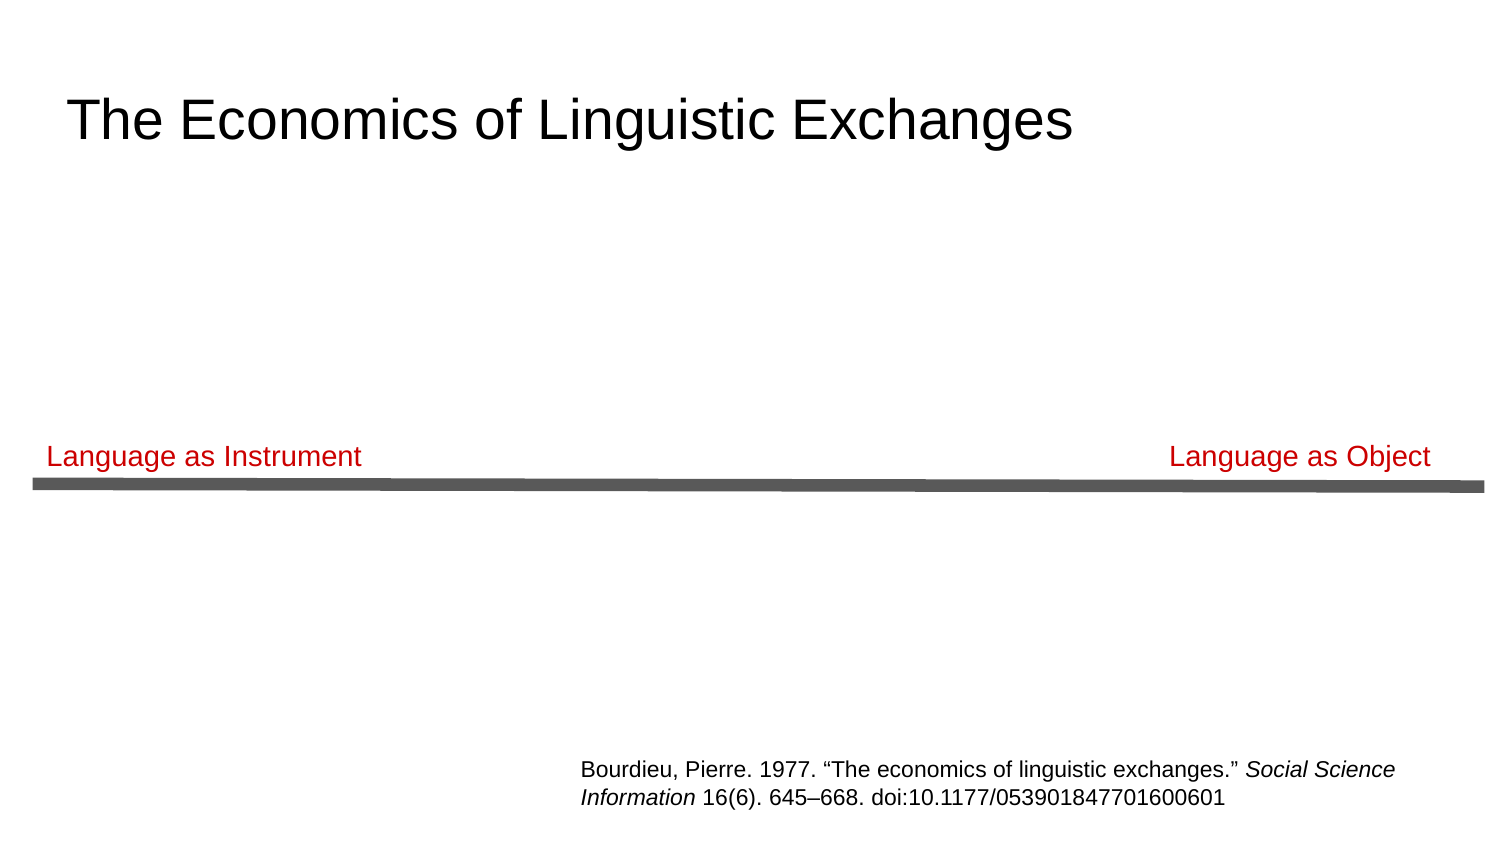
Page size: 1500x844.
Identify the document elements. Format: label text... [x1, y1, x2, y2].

text_box Language as Instrument [20, 421, 389, 487]
title The Economics of Linguistic Exchanges [51, 72, 1449, 167]
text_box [32, 483, 1485, 487]
text_box Language as Object [1116, 421, 1485, 483]
text_box Bourdieu, Pierre. 1977. “The economics of linguistic exchanges.” Social Science Information 16(6). 645–668. doi:10.1177/053901847701600601 [565, 739, 1458, 825]
